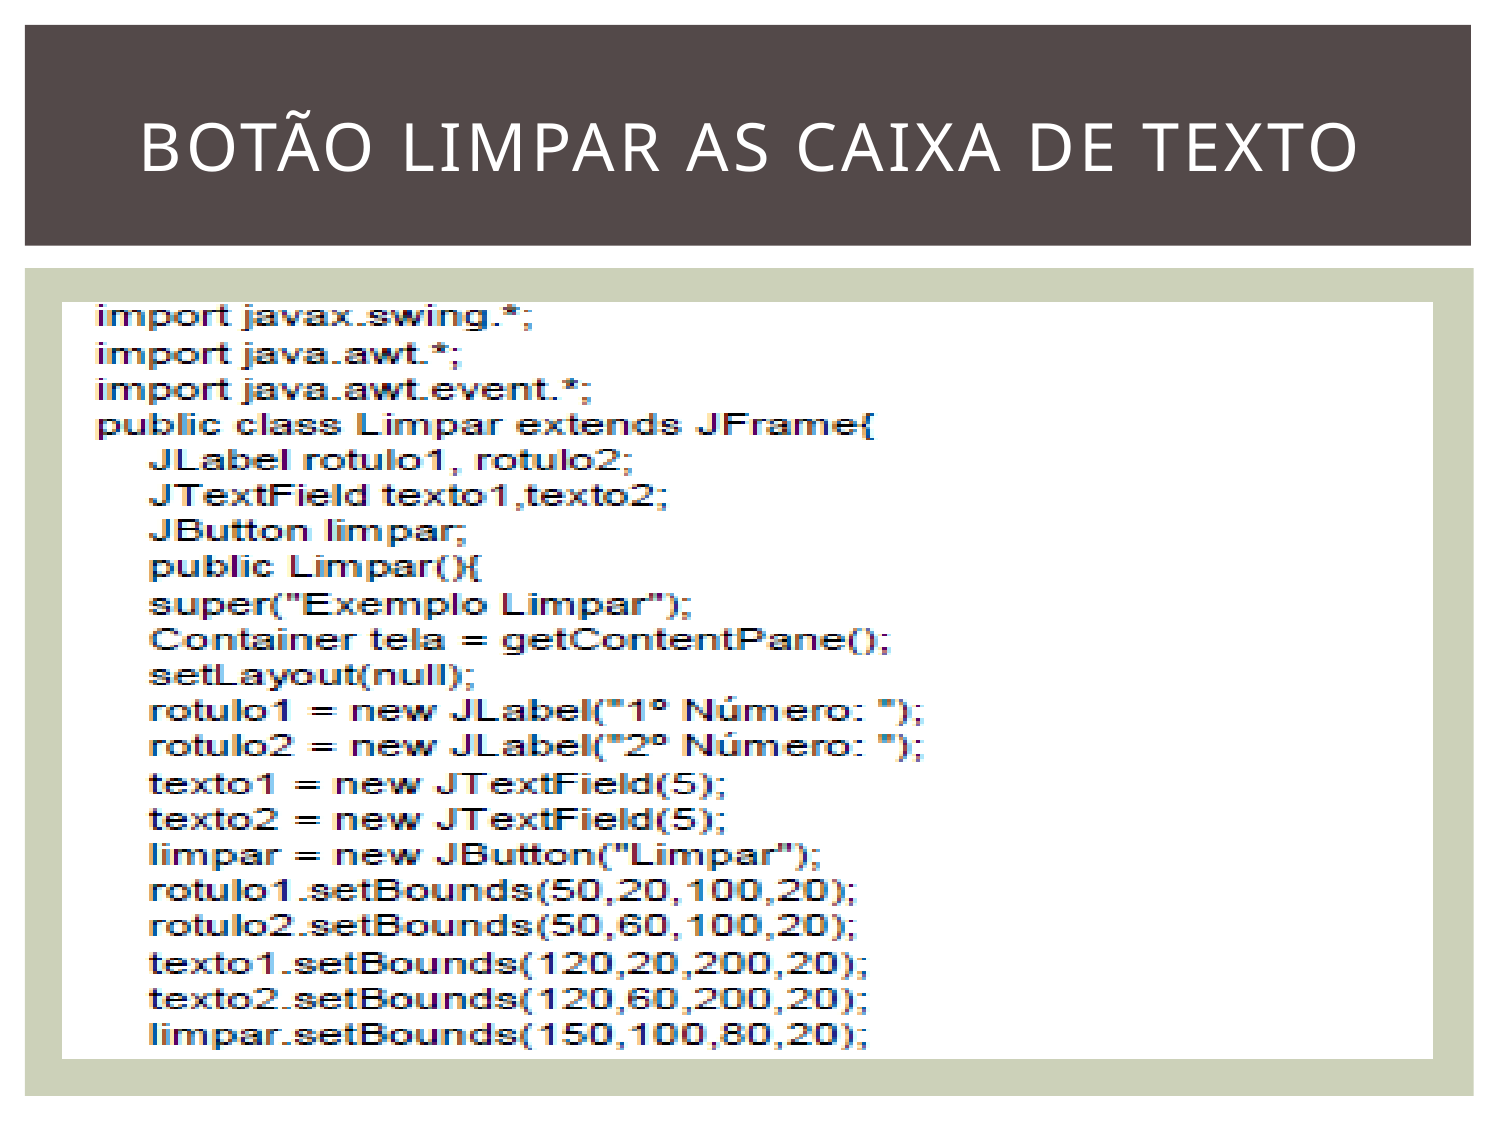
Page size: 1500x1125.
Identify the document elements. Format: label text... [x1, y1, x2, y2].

title Botão Limpar as Caixa de Texto [62, 58, 1438, 232]
picture [62, 302, 1434, 1059]
